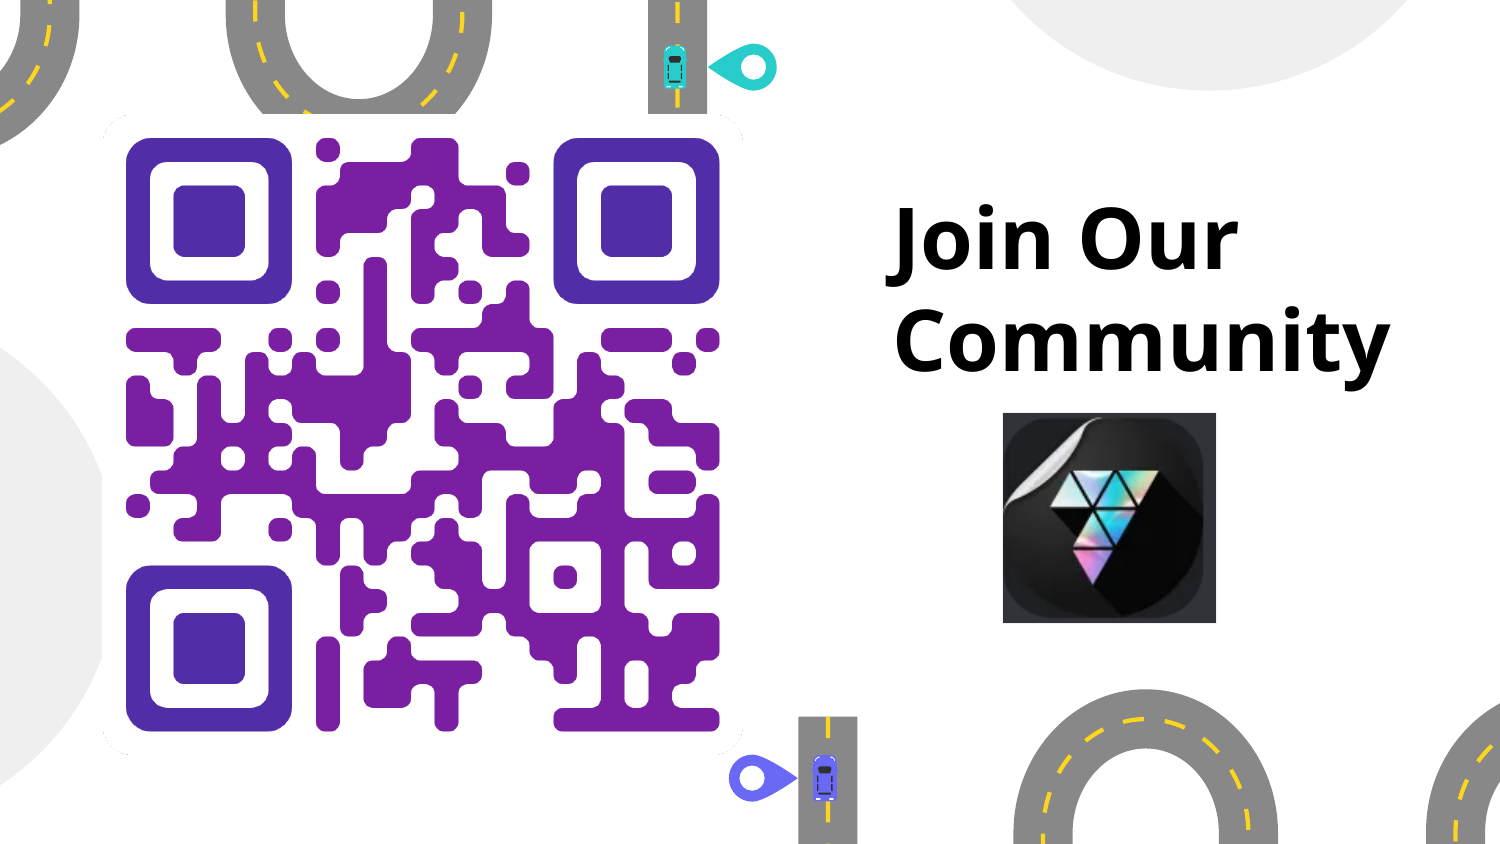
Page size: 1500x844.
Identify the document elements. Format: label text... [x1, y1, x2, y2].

picture [102, 114, 743, 755]
text_box [707, 43, 777, 91]
text_box Join Our Community [877, 169, 1462, 404]
picture [1003, 413, 1217, 623]
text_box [811, 754, 839, 802]
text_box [662, 45, 688, 89]
text_box [728, 754, 798, 802]
